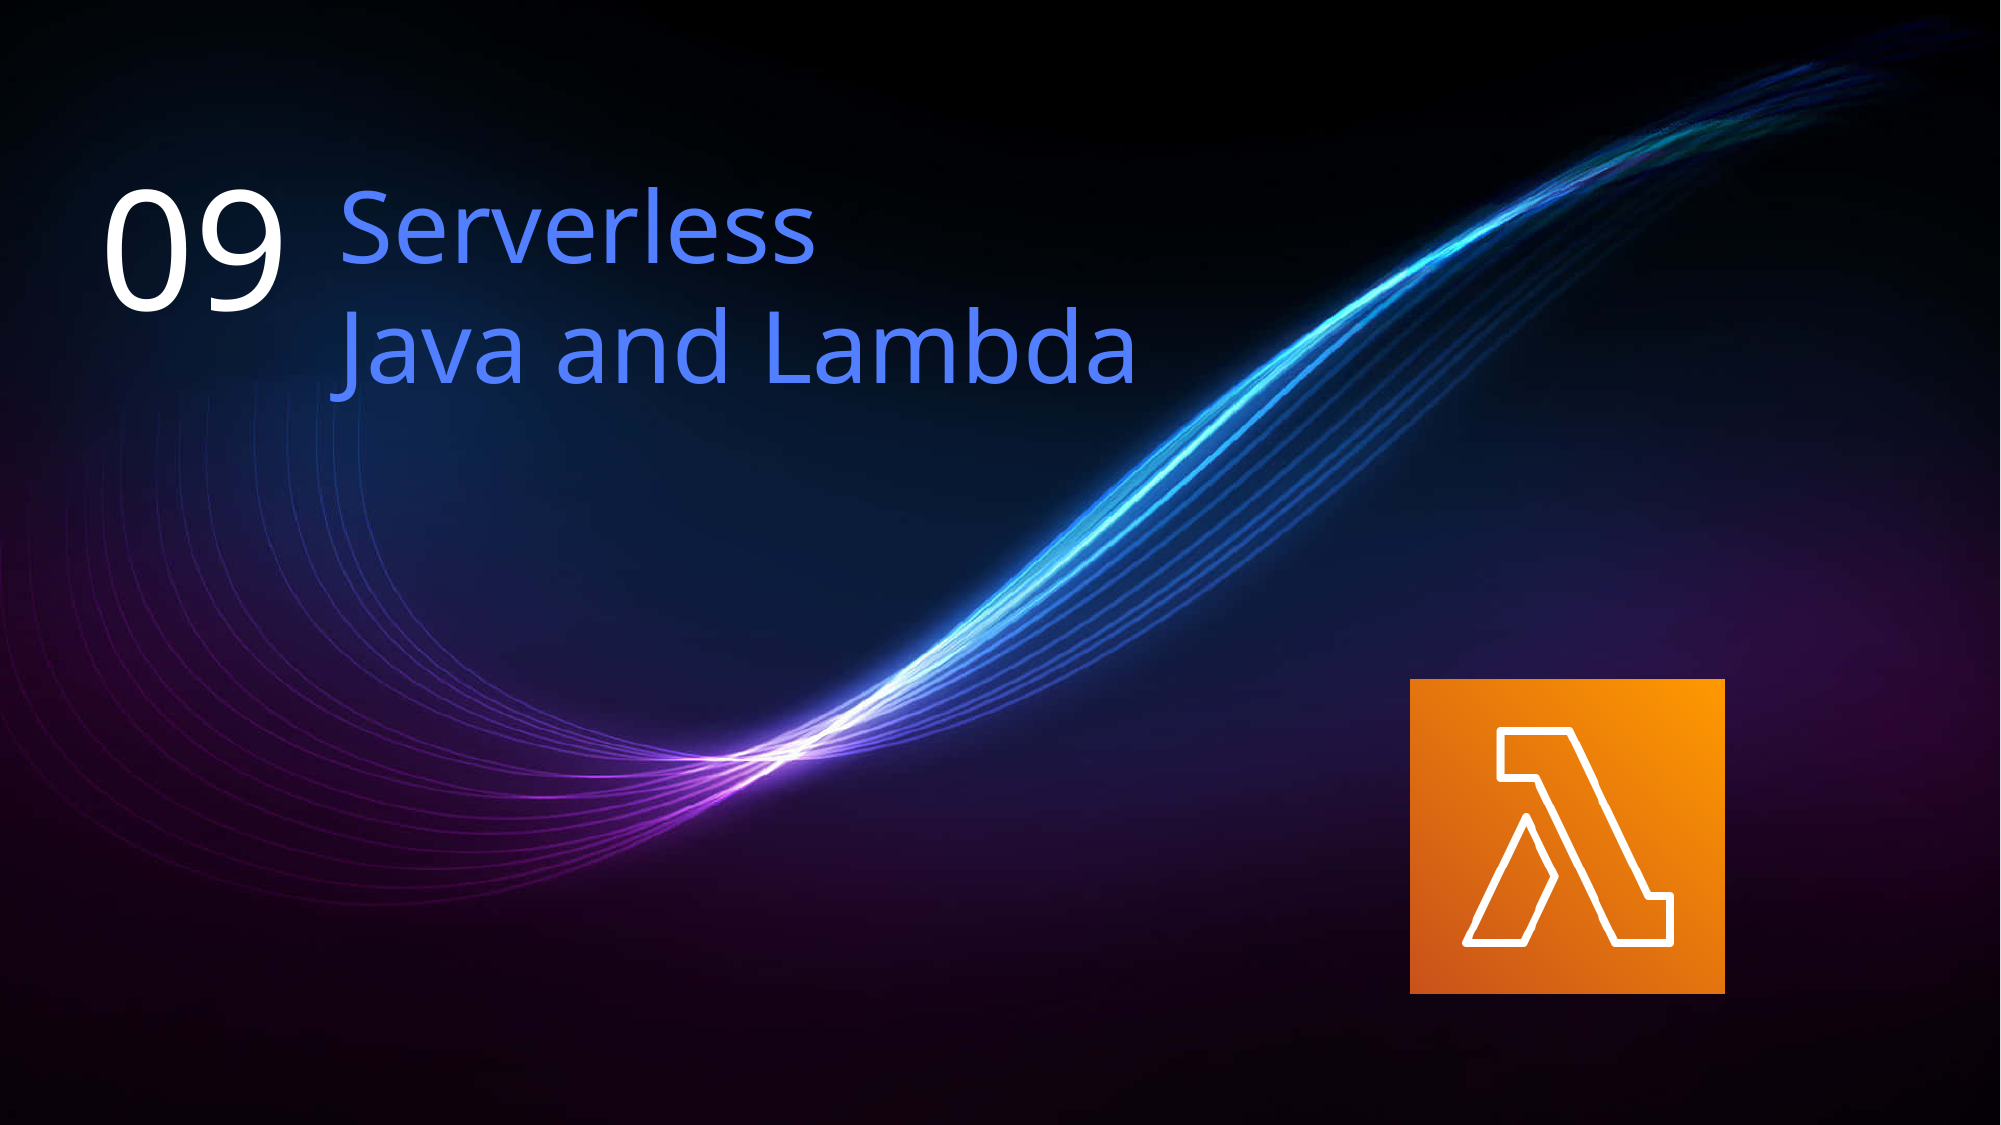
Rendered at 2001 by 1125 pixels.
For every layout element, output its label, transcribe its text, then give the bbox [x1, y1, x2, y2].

picture [0, 0, 2001, 1125]
text_box 09 [84, 136, 306, 352]
title Serverless Java and Lambda [336, 161, 1335, 404]
